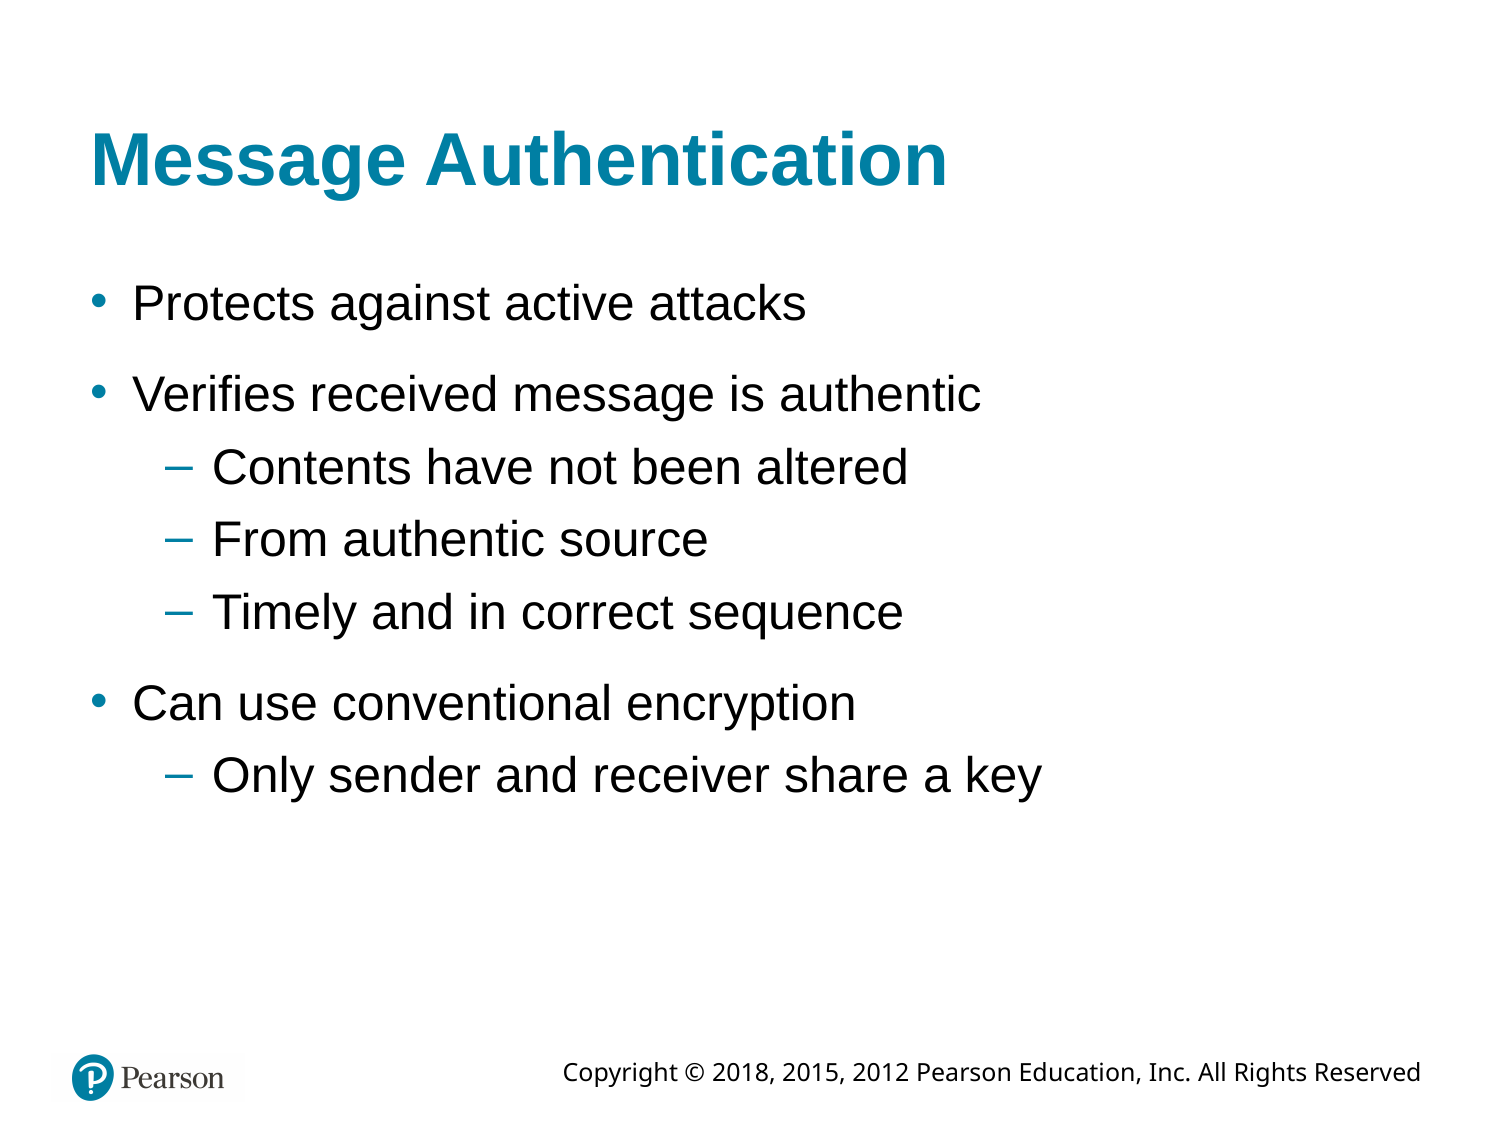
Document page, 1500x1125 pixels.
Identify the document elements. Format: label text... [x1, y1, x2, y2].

picture [51, 1053, 245, 1102]
title Message Authentication [75, 35, 1425, 216]
list Protects against active attacks Verifies received message is authentic Contents have not been altered From authentic source Timely and in correct sequence Can use conventional encryption Only sender and receiver share a key [75, 255, 1425, 1008]
